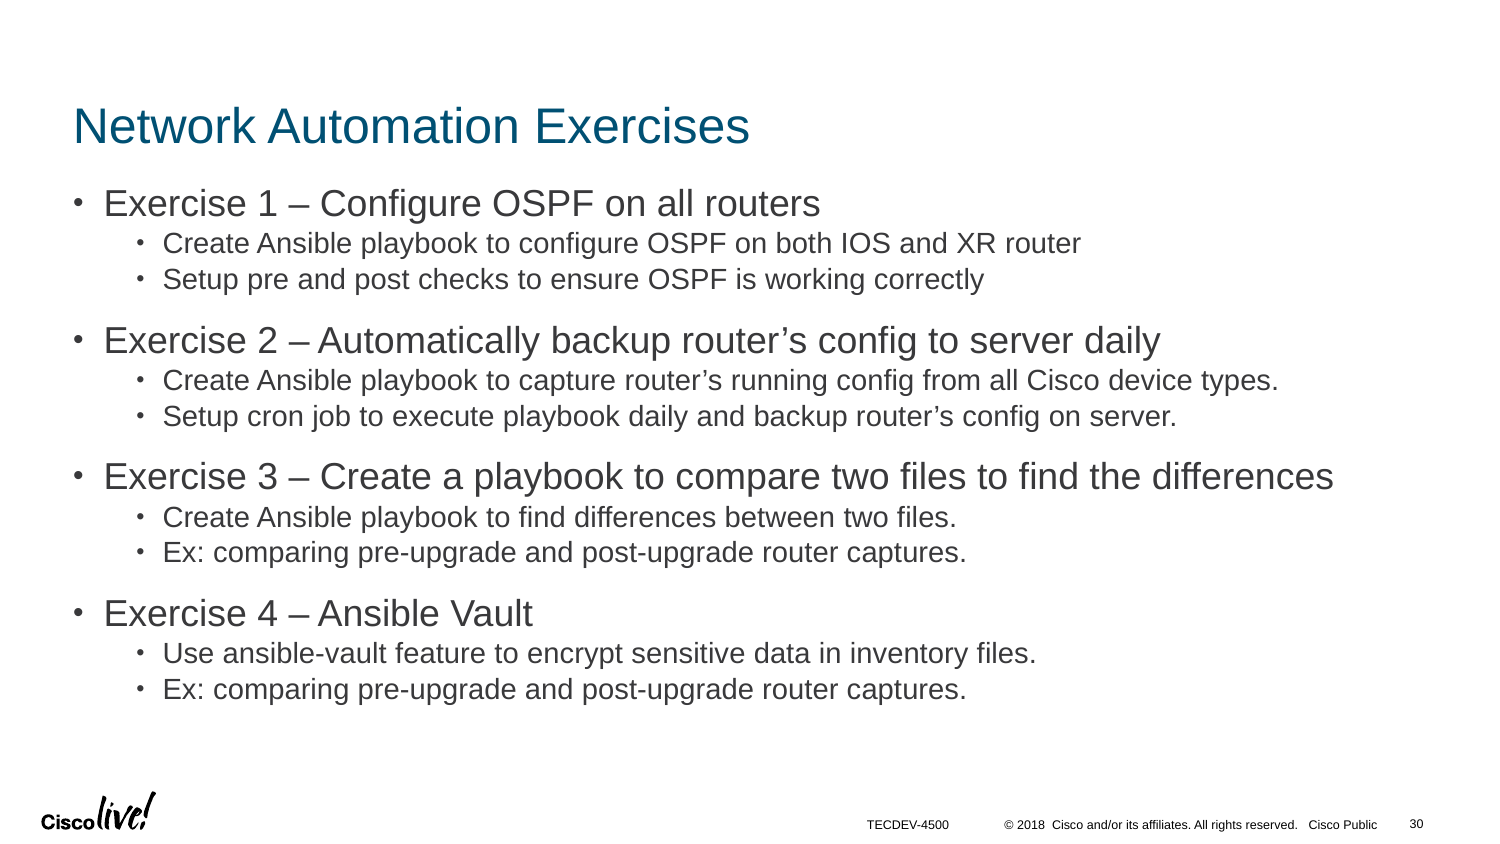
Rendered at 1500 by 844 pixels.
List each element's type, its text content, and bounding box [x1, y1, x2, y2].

footer TECDEV-4500 [856, 811, 975, 837]
list Exercise 1 – Configure OSPF on all routers Create Ansible playbook to configure OSPF on both IOS and XR router Setup pre and post checks to ensure OSPF is working correctly Exercise 2 – Automatically backup router’s config to server daily Create Ansible playbook to capture router’s running config from all Cisco device types. Setup cron job to execute playbook daily and backup router’s config on server. Exercise 3 – Create a playbook to compare two files to find the differences Create Ansible playbook to find differences between two files. Ex: comparing pre-upgrade and post-upgrade router captures. Exercise 4 – Ansible Vault Use ansible-vault feature to encrypt sensitive data in inventory files. Ex: comparing pre-upgrade and post-upgrade router captures. [57, 176, 1455, 735]
slide_number 30 [1379, 801, 1439, 844]
title Network Automation Exercises [57, 35, 1455, 162]
